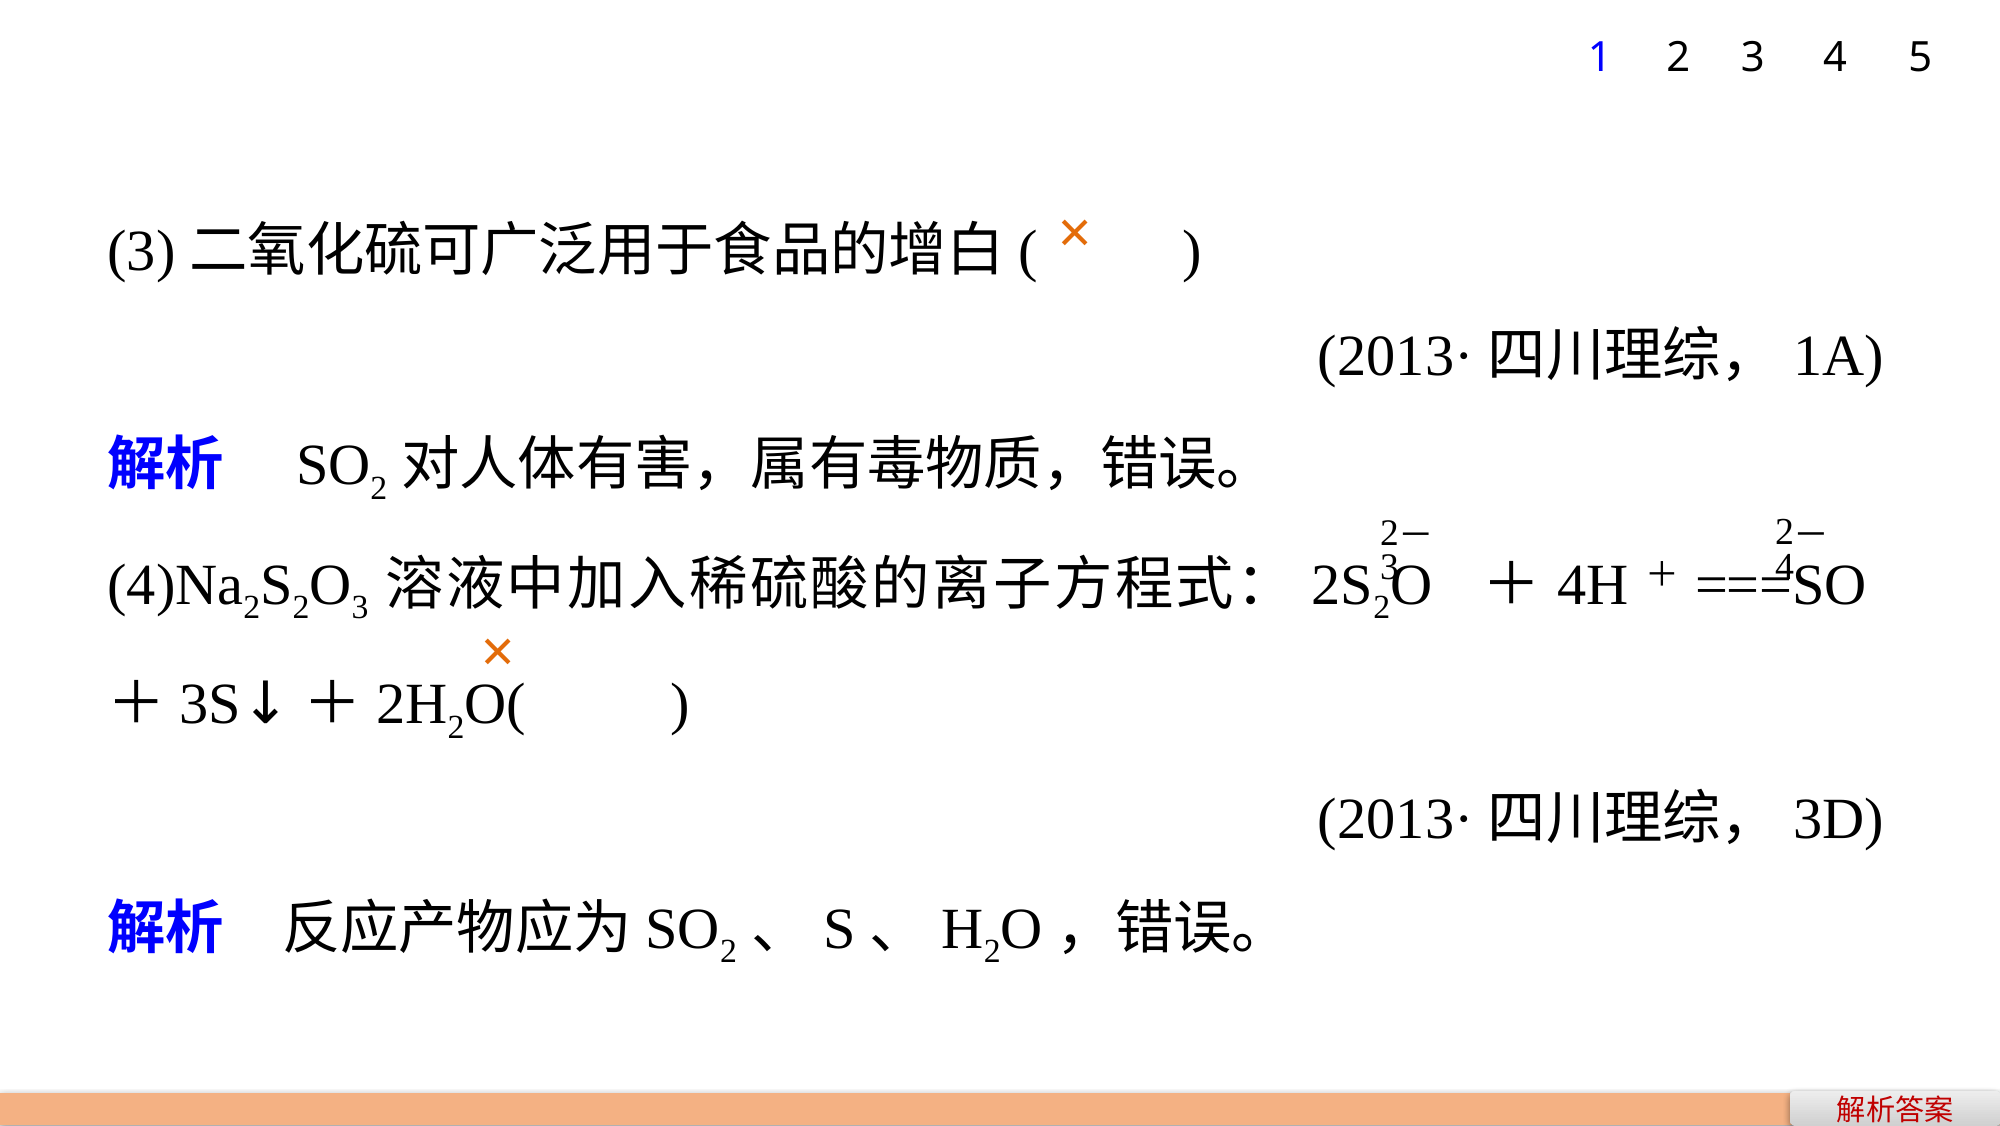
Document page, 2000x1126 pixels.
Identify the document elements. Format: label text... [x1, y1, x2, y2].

text_box 解析答案 [1788, 1089, 2000, 1126]
text_box 1 [1566, 7, 1632, 102]
text_box 2 [1649, 7, 1711, 102]
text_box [1379, 502, 1477, 612]
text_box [1774, 501, 1874, 613]
text_box 4 [1802, 7, 1868, 102]
text_box × [1043, 187, 1107, 273]
text_box 3 [1727, 7, 1785, 102]
text_box × [467, 606, 531, 692]
text_box 5 [1887, 7, 1953, 102]
text_box (3)二氧化硫可广泛用于食品的增白( ) (2013·四川理综，1A) 解析 SO2对人体有害，属有毒物质，错误。 (4)Na2S2O3溶液中加入稀硫酸的离子方程式：2S2O ＋4H＋===SO ＋3S↓＋2H2O( ) (2013·四川理综，3D) 解析 反应产物应为SO2、S、H2O，错误。 [92, 169, 1899, 977]
text_box [0, 1092, 1787, 1126]
